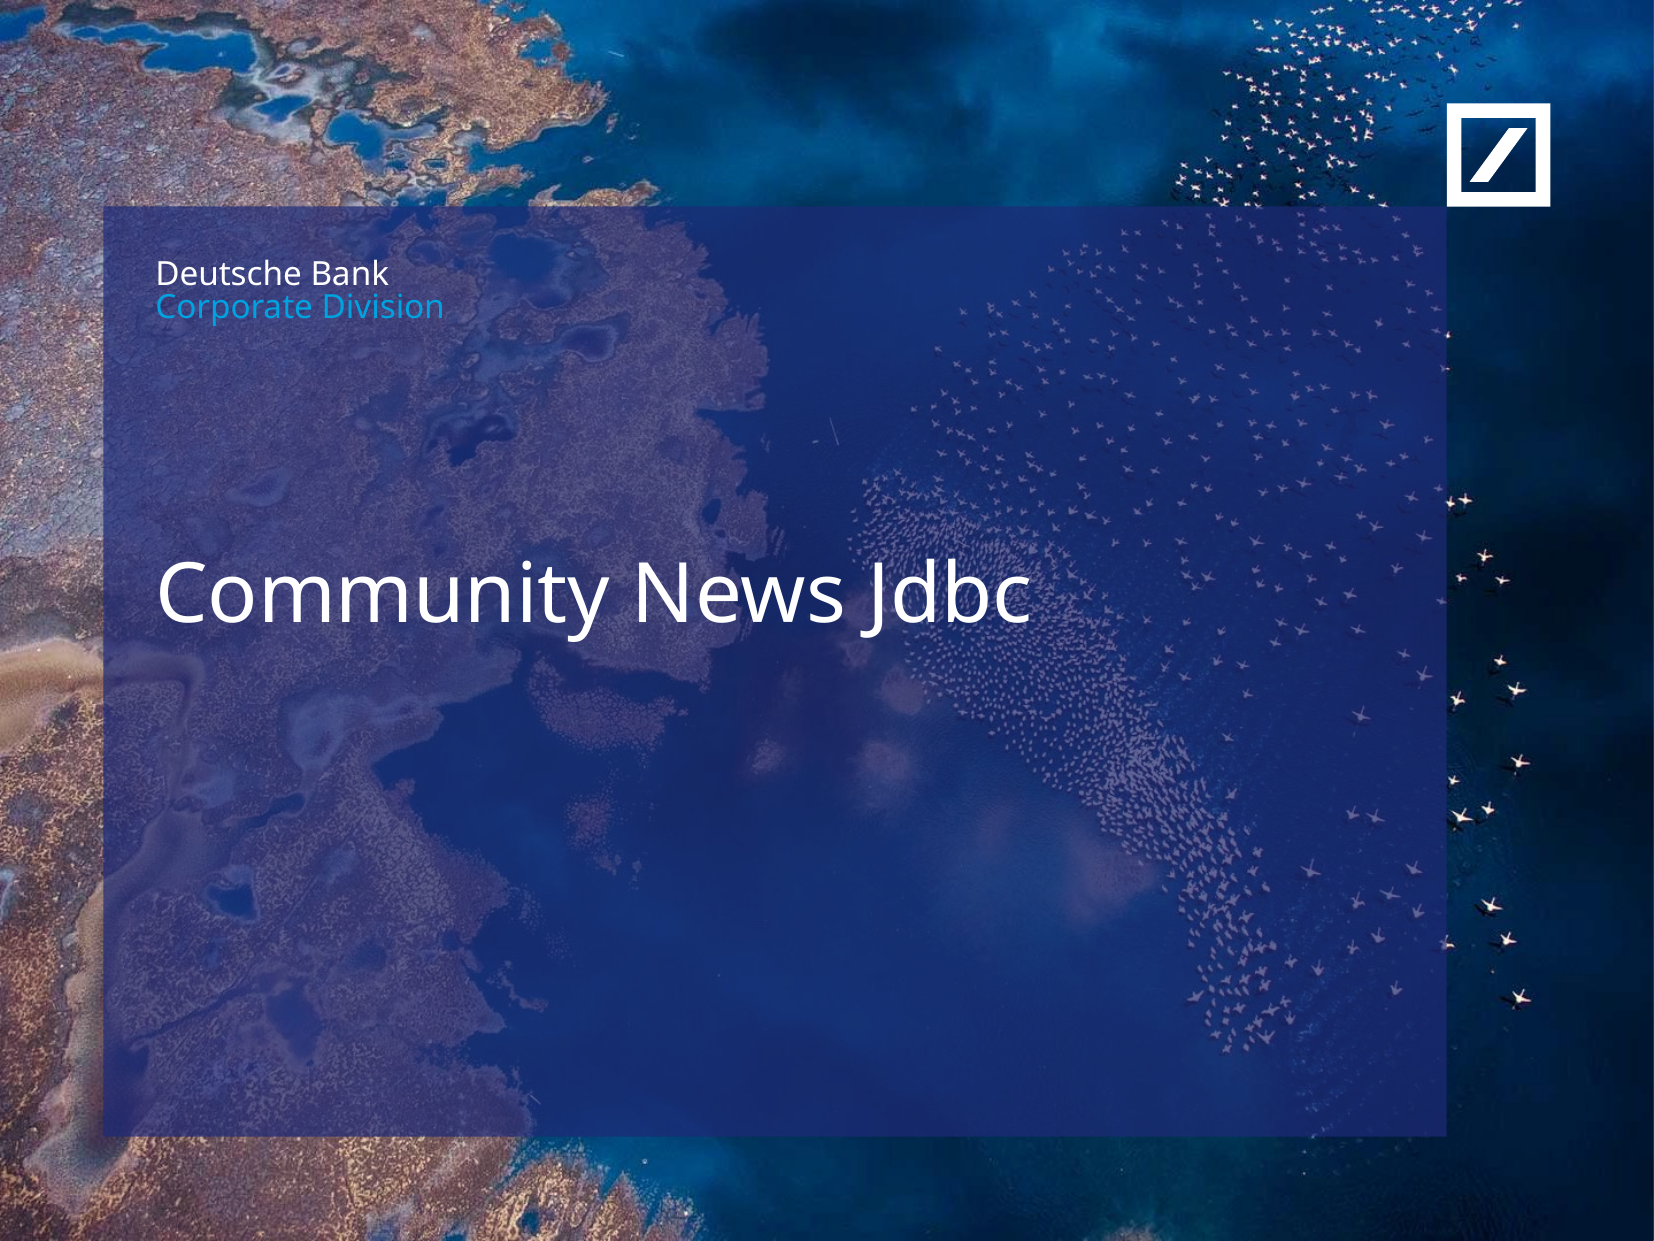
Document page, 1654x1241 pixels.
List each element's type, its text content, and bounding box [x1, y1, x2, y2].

picture [0, 0, 1654, 1241]
list Community News Jdbc [155, 360, 1396, 641]
